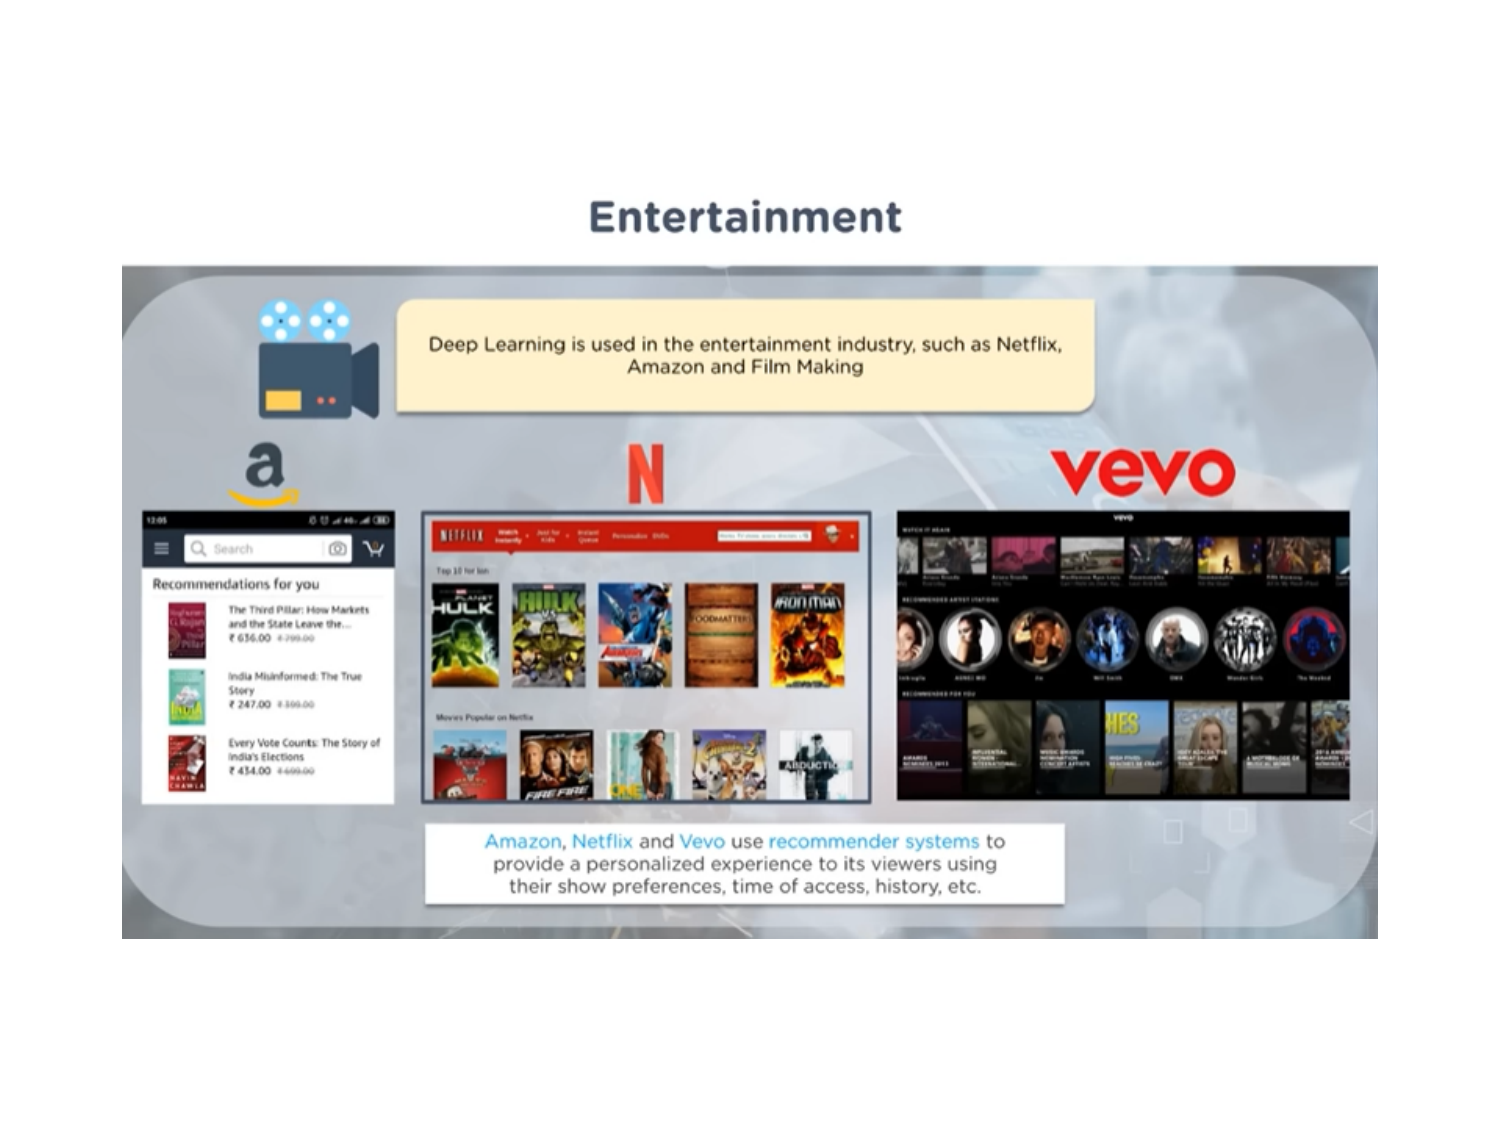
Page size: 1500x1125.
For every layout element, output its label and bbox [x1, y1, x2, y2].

picture [122, 185, 1378, 940]
